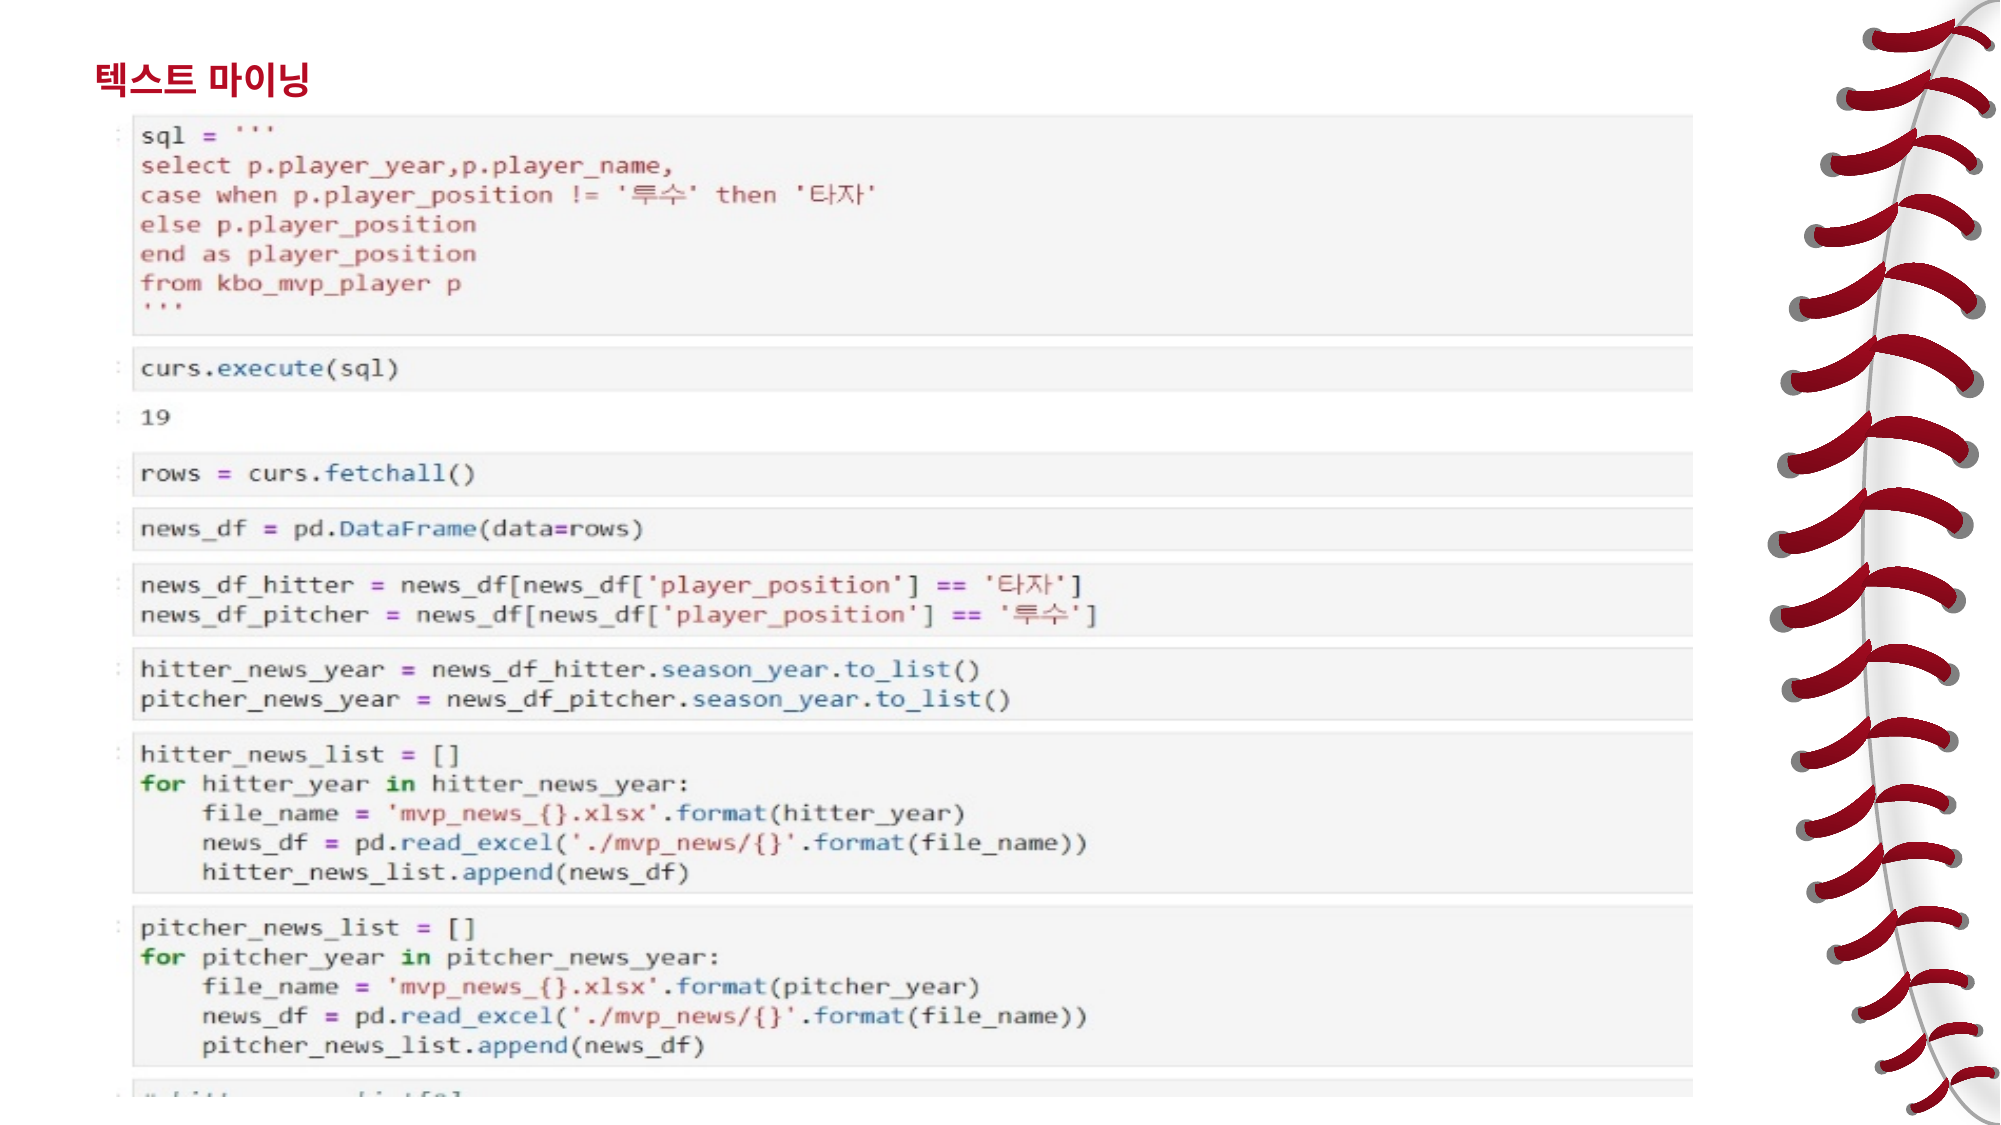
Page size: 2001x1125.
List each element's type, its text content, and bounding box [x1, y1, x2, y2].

text_box 텍스트 마이닝 [80, 49, 732, 110]
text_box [1769, 0, 2000, 1125]
picture [116, 109, 1693, 1097]
